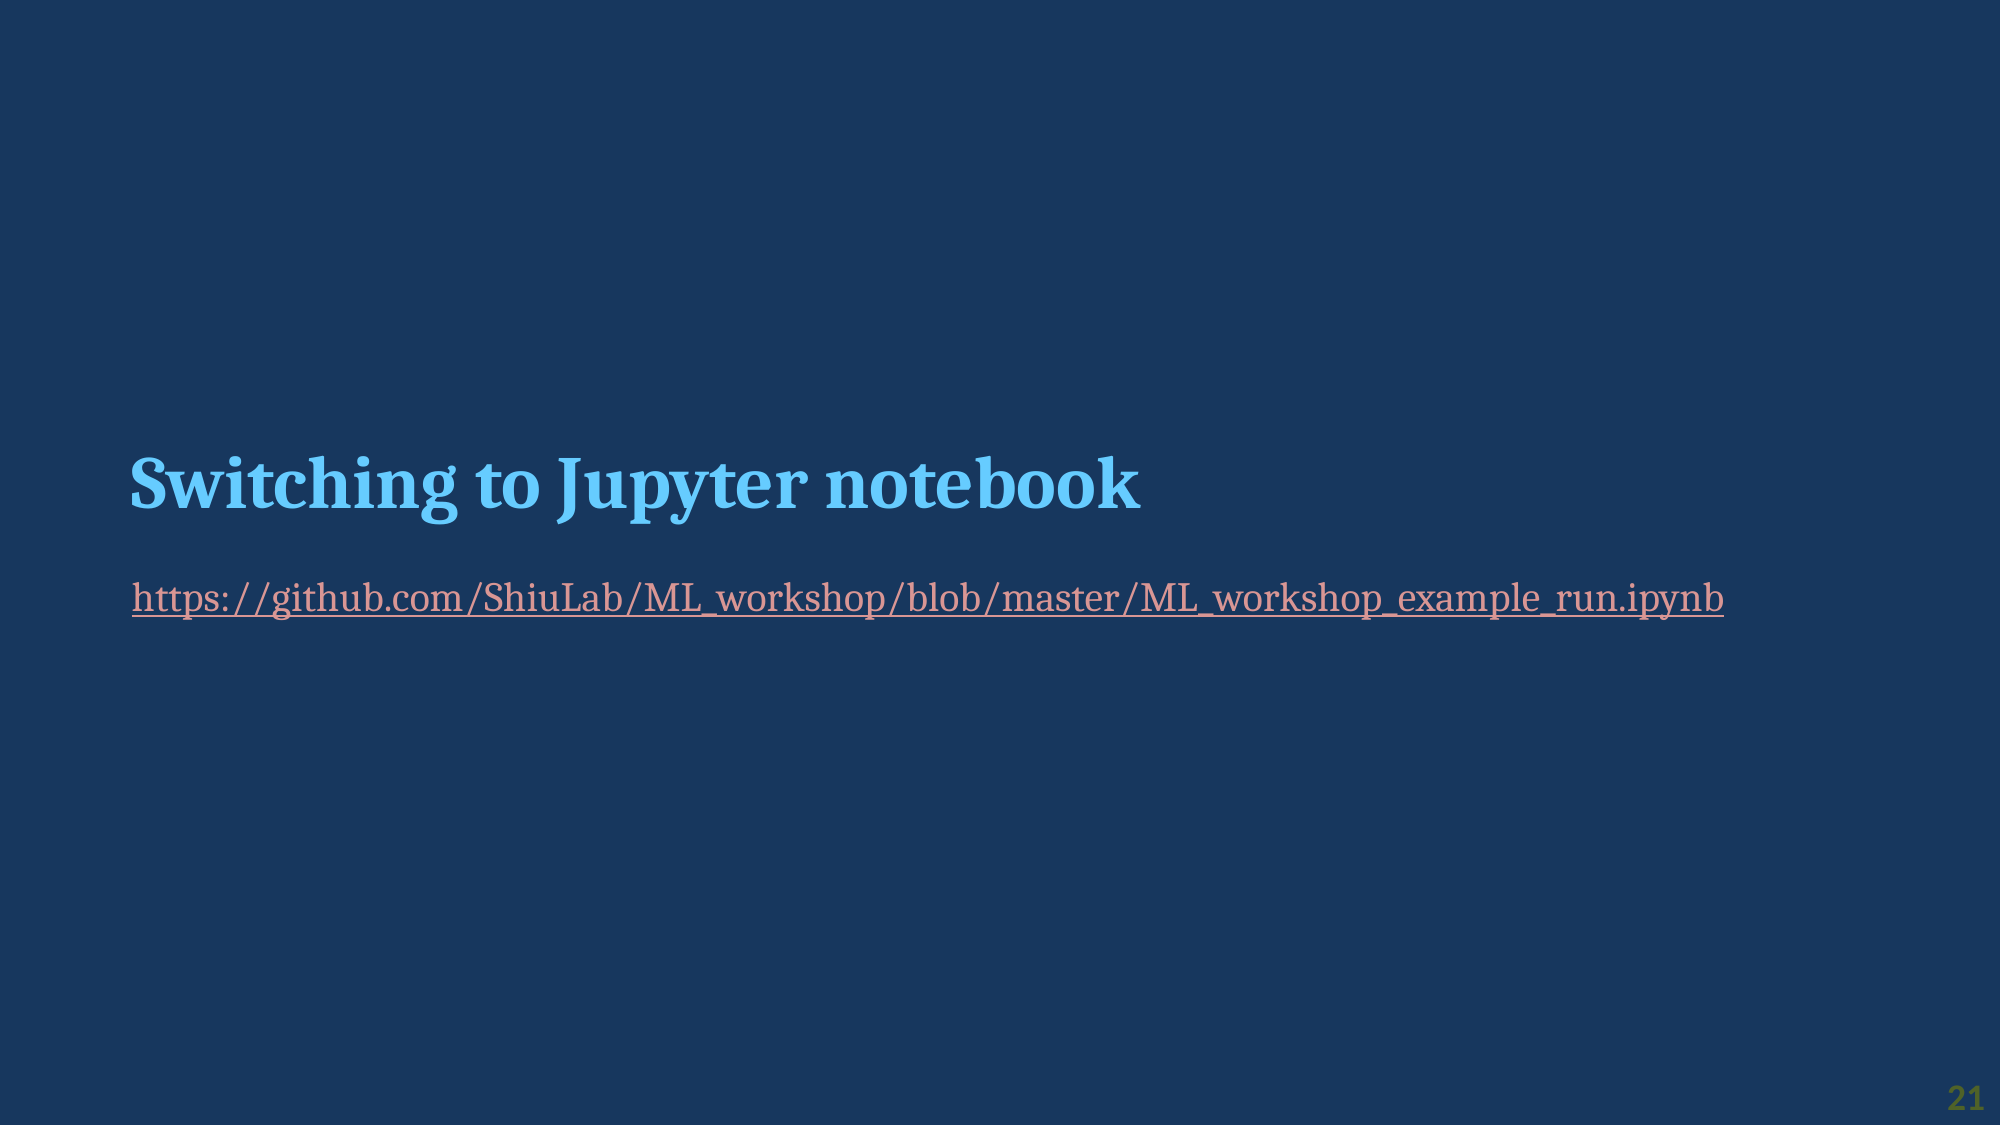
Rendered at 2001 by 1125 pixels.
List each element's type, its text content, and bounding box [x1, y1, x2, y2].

slide_number 21 [1899, 1065, 2000, 1125]
title Switching to Jupyter notebook [116, 419, 1917, 538]
list https://github.com/ShiuLab/ML_workshop/blob/master/ML_workshop_example_run.ipynb [116, 562, 1876, 726]
